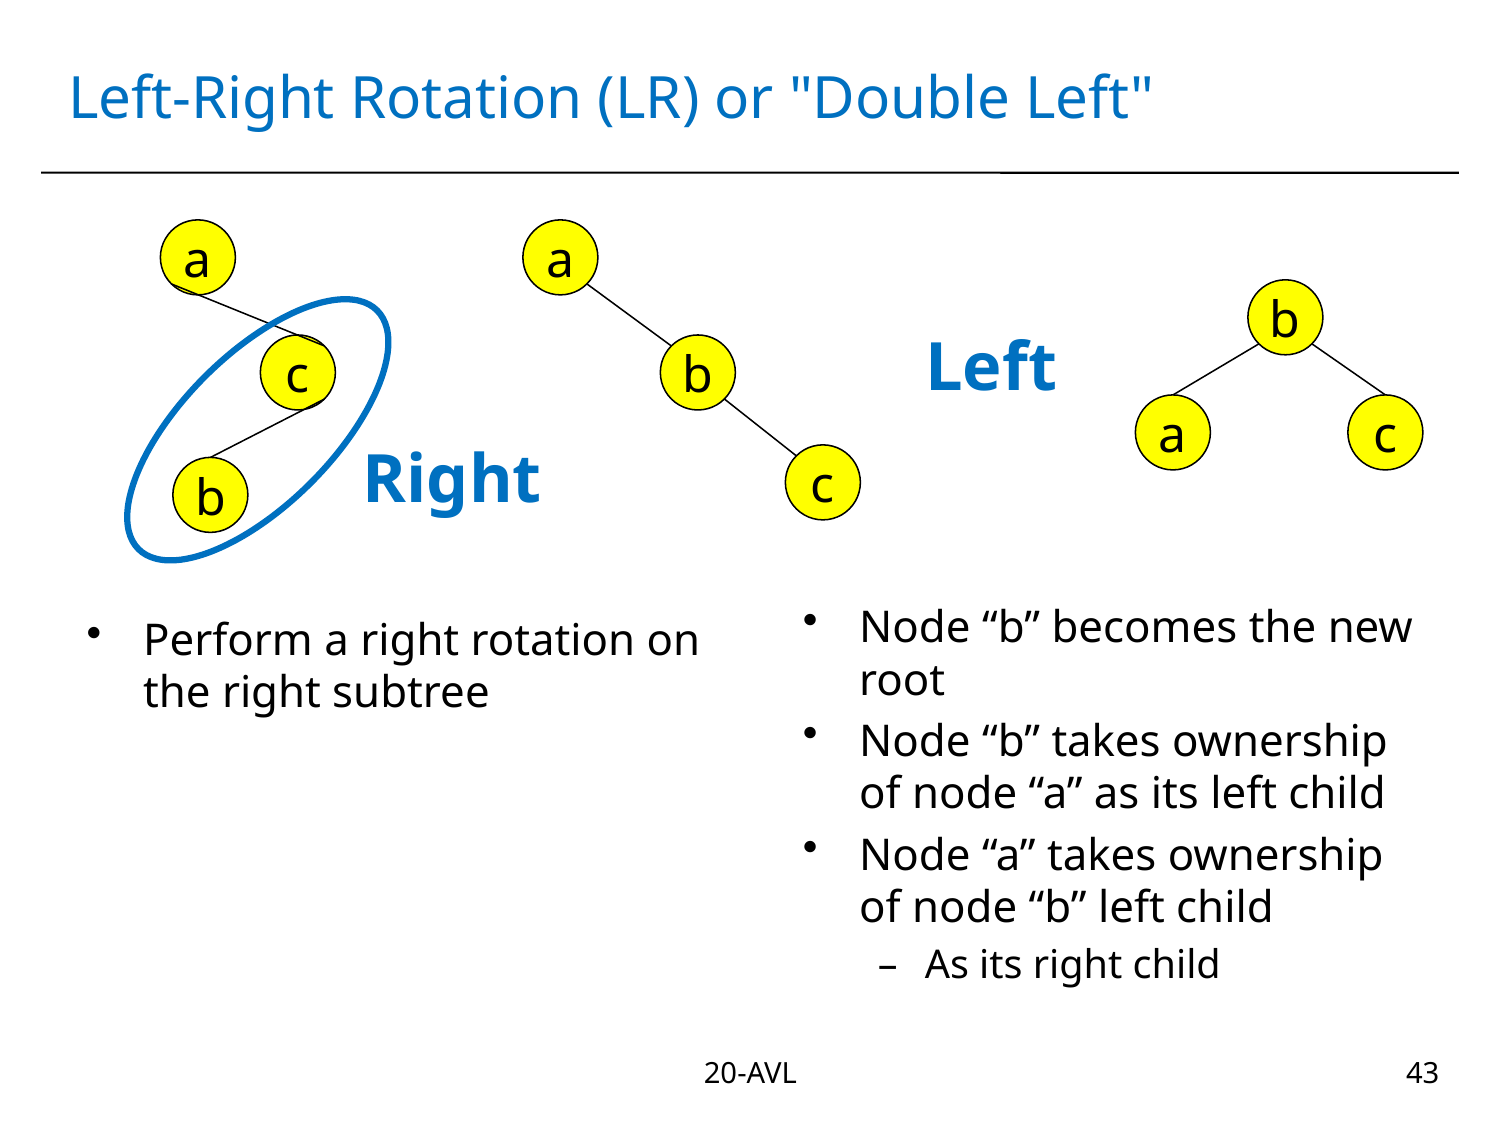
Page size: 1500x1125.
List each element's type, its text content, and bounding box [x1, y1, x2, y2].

title Left-Right Rotation (LR) or "Double Left" [52, 30, 1448, 159]
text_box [210, 398, 325, 458]
text_box Node “b” becomes the new root Node “b” takes ownership of node “a” as its left child Node “a” takes ownership of node “b” left child As its right child [787, 591, 1452, 1022]
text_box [1311, 343, 1386, 396]
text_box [586, 283, 672, 347]
slide_number 43 [1104, 1046, 1455, 1125]
text_box a [1135, 395, 1211, 470]
text_box c [1347, 395, 1423, 470]
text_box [171, 283, 325, 347]
list Perform a right rotation on the right subtree [71, 603, 736, 767]
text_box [1172, 343, 1260, 396]
text_box Right [347, 419, 673, 533]
text_box b [660, 334, 736, 410]
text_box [724, 398, 797, 457]
text_box b [1247, 279, 1323, 355]
text_box a [160, 219, 236, 283]
text_box a [522, 219, 598, 295]
footer 20-AVL [502, 1046, 999, 1125]
text_box Left [910, 307, 1236, 420]
text_box c [785, 444, 861, 520]
text_box [127, 299, 389, 561]
